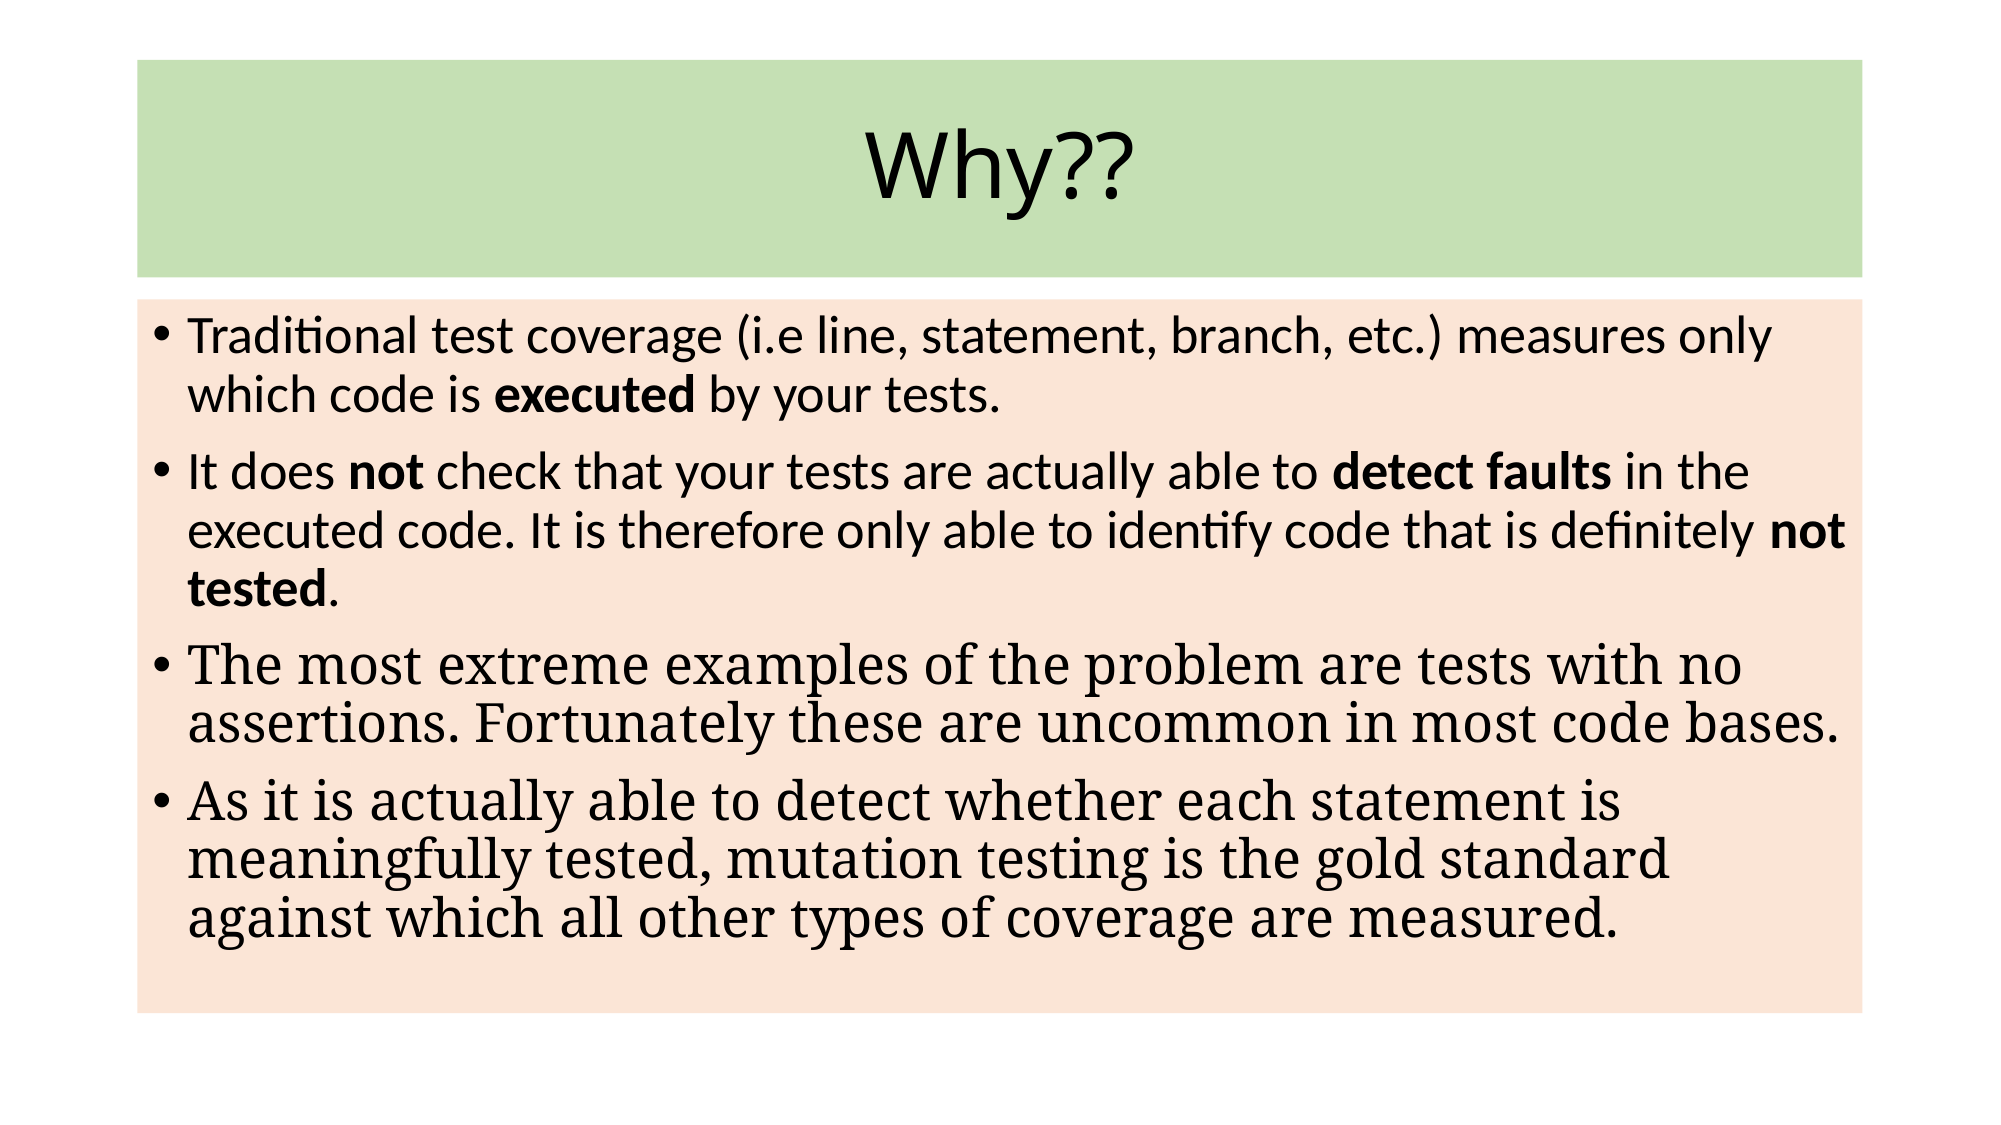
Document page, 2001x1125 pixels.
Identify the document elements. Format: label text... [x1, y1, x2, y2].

list Traditional test coverage (i.e line, statement, branch, etc.) measures only which code is executed by your tests. It does not check that your tests are actually able to detect faults in the executed code. It is therefore only able to identify code that is definitely not tested. The most extreme examples of the problem are tests with no assertions. Fortunately these are uncommon in most code bases. As it is actually able to detect whether each statement is meaningfully tested, mutation testing is the gold standard against which all other types of coverage are measured. [137, 299, 1863, 1014]
title Why?? [137, 59, 1863, 278]
